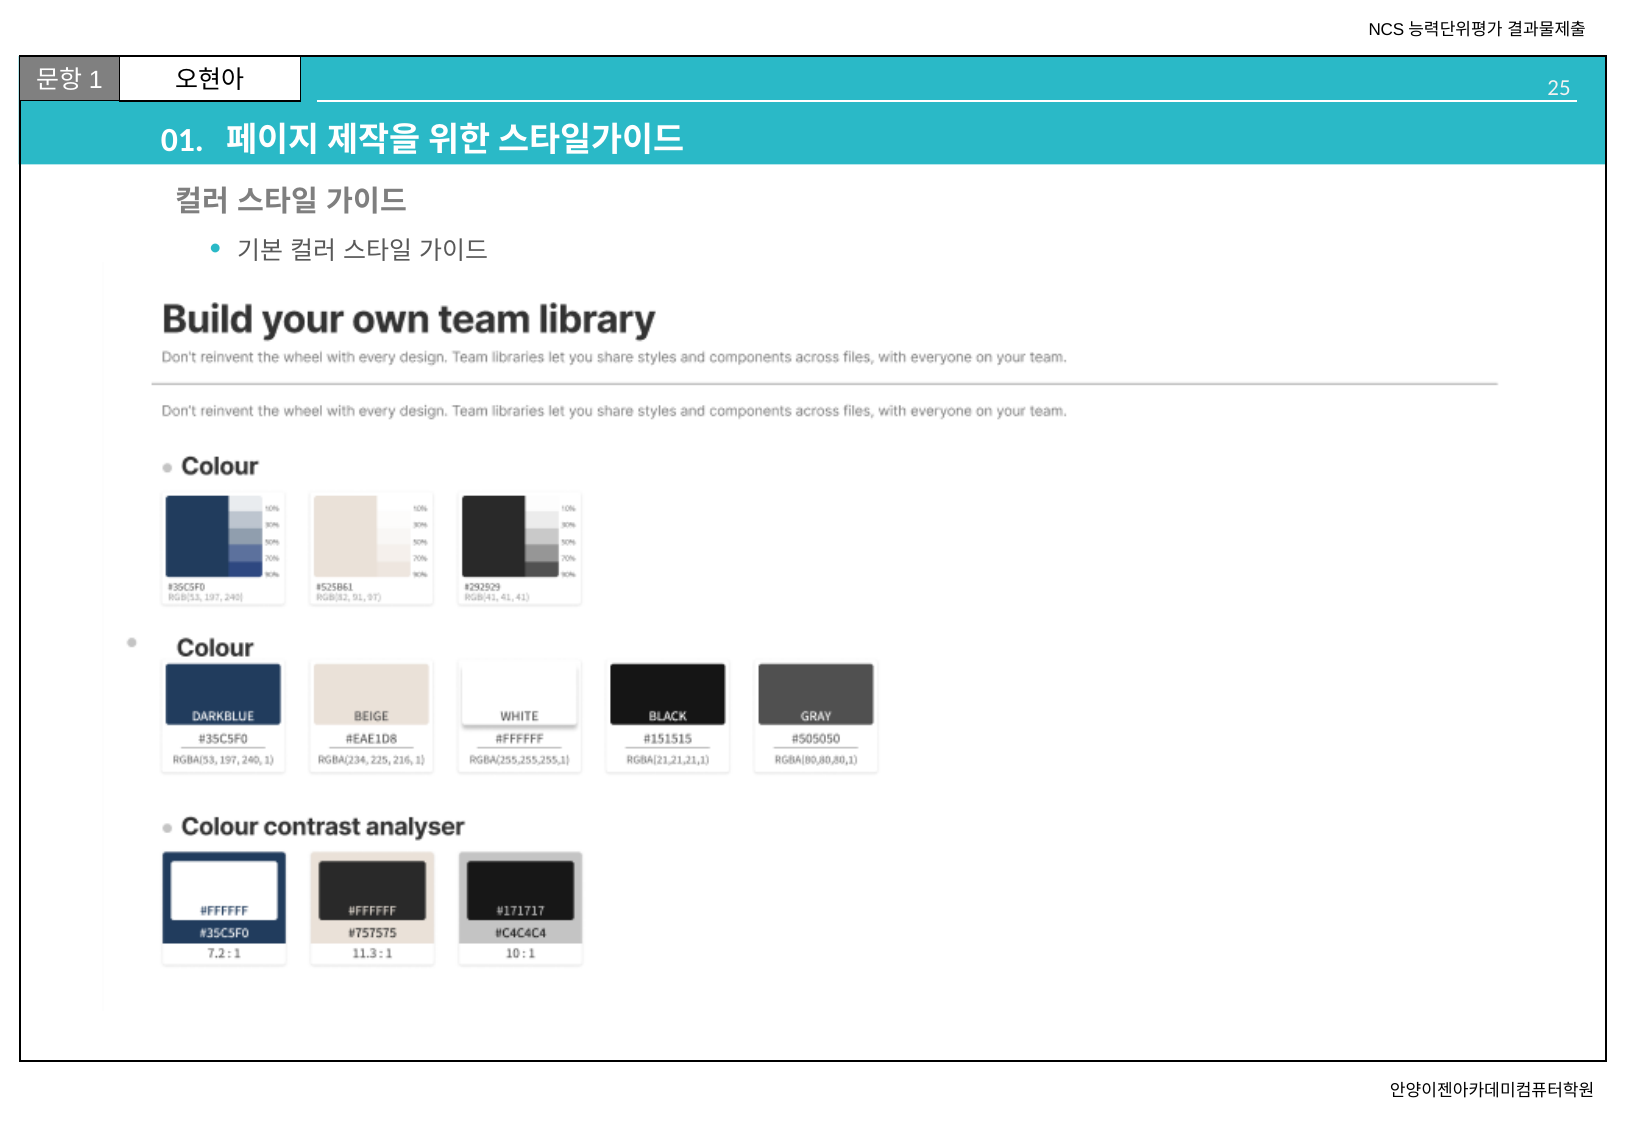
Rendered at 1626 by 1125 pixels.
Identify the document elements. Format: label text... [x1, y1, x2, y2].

picture [102, 262, 1523, 1011]
subtitle 컬러 스타일 가이드 [160, 176, 1460, 228]
title 01. 페이지 제작을 위한 스타일가이드 [146, 114, 1460, 166]
list 기본 컬러 스타일 가이드 [194, 227, 1460, 262]
